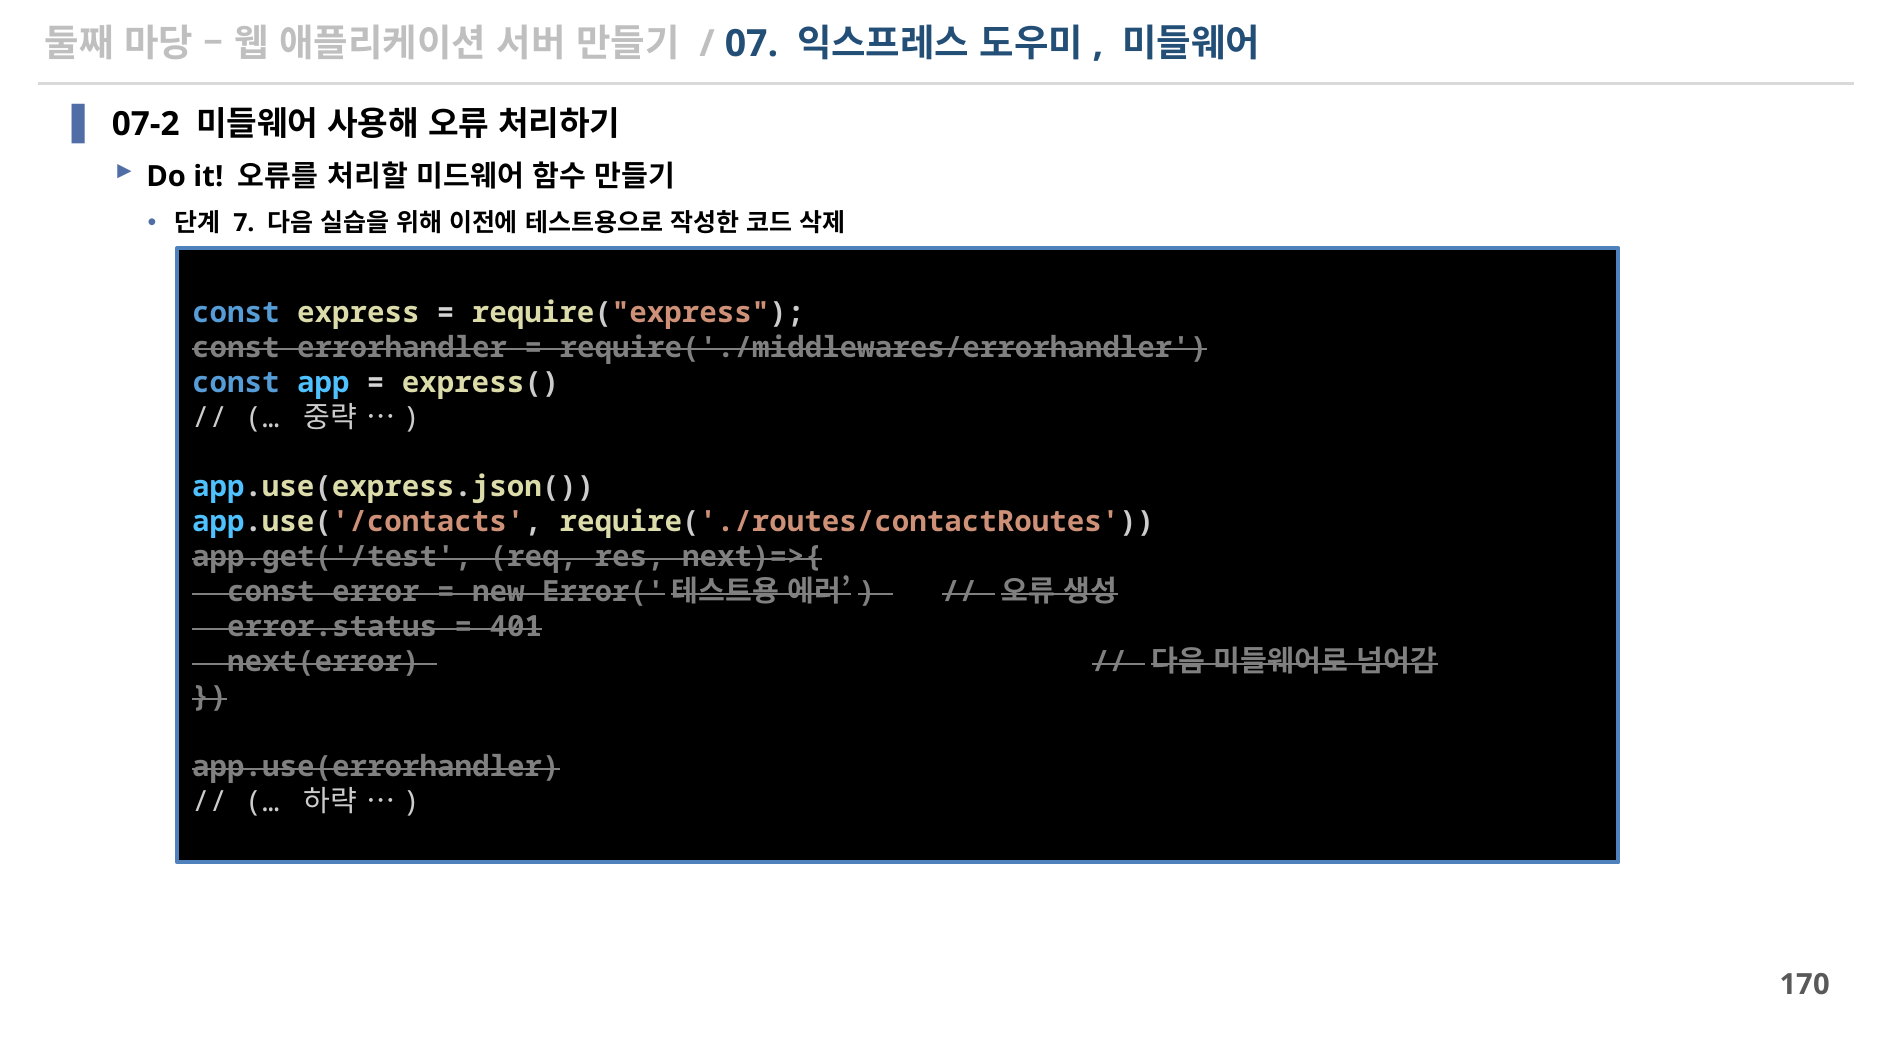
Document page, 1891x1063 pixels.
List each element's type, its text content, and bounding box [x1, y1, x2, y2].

slide_number 170 [1703, 956, 1845, 1014]
text_box const express = require("express"); const errorhandler = require('./middlewares/errorhandler') const app = express() // (… 중략 …) app.use(express.json()) app.use('/contacts', require('./routes/contactRoutes')) app.get('/test', (req, res, next)=>{ const error = new Error('테스트용 에러’) // 오류 생성 error.status = 401 next(error) // 다음 미들웨어로 넘어감 }) app.use(errorhandler) // (… 하략 …) [175, 246, 1620, 864]
list 07-2 미들웨어 사용해 오류 처리하기 Do it! 오류를 처리할 미드웨어 함수 만들기 단계 7. 다음 실습을 위해 이전에 테스트용으로 작성한 코드 삭제 [43, 94, 1831, 506]
title 둘째 마당 – 웹 애플리케이션 서버 만들기 / 07. 익스프레스 도우미, 미들웨어 [29, 11, 1855, 73]
